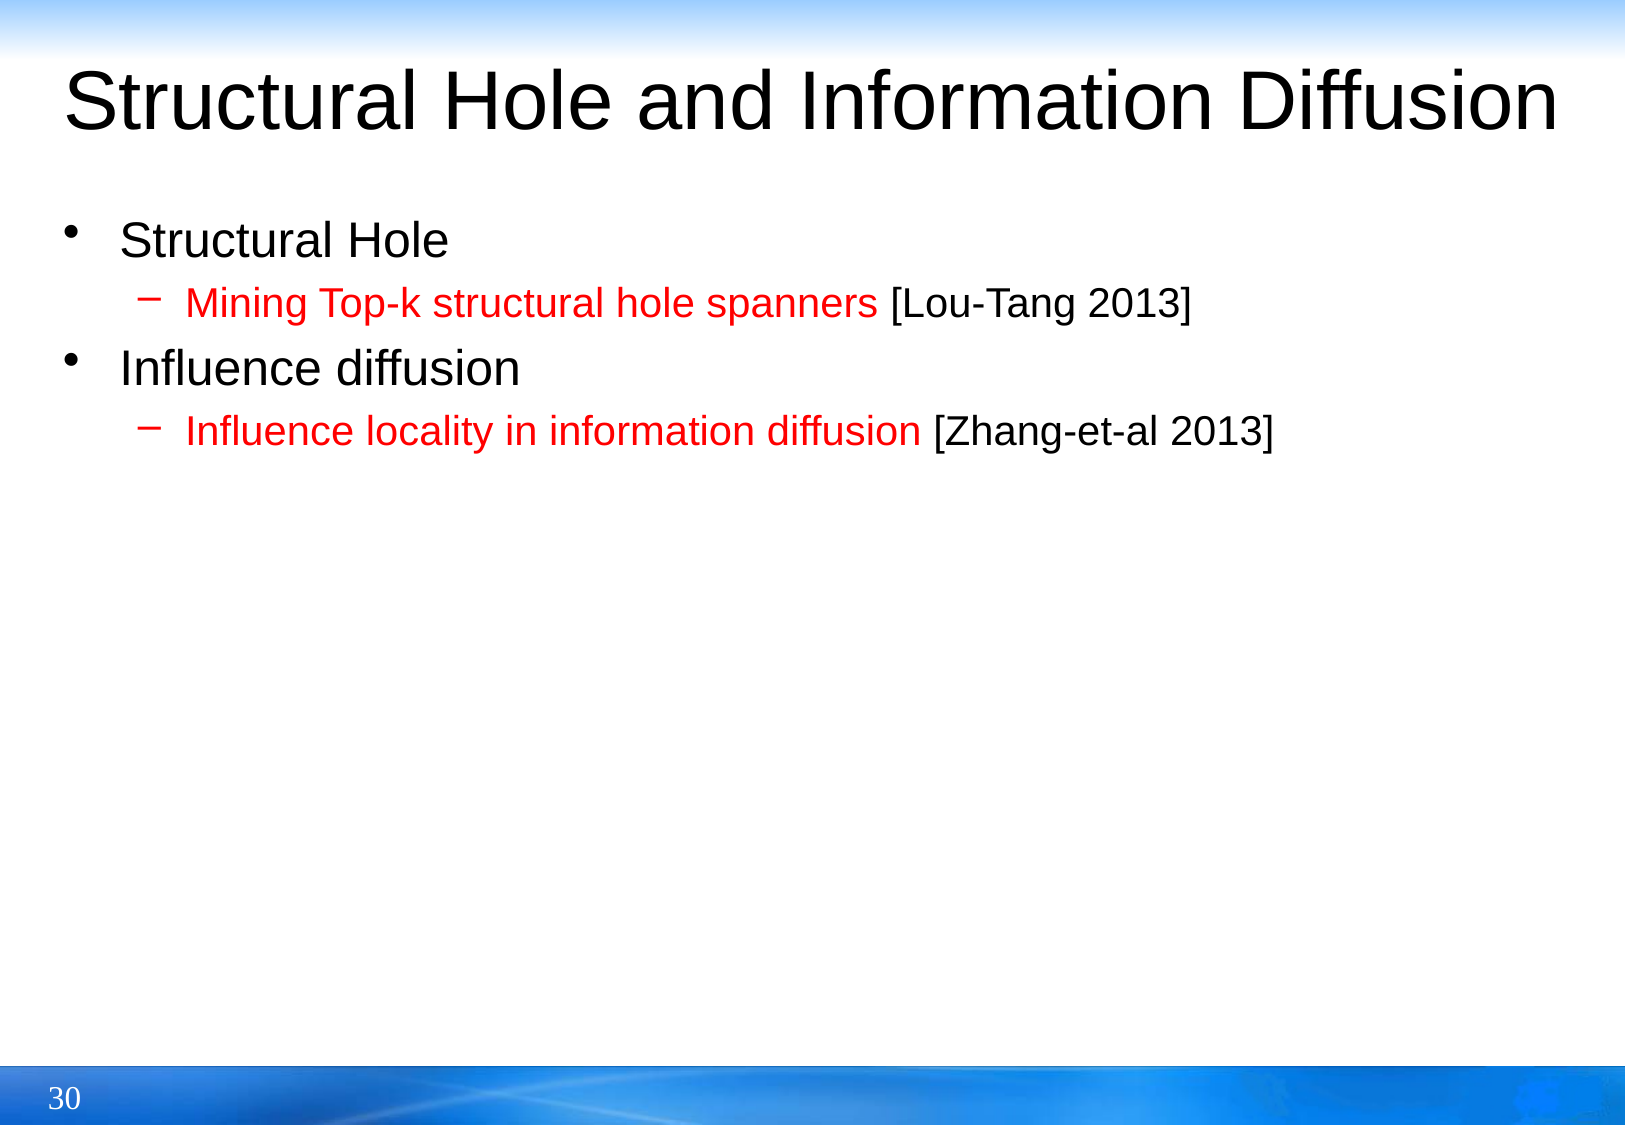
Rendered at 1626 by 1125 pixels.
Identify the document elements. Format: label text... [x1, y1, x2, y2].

picture [0, 1066, 1625, 1125]
title Structural Hole and Information Diffusion [0, 30, 1625, 162]
list Structural Hole Mining Top-k structural hole spanners [Lou-Tang 2013] Influence diffusion Influence locality in information diffusion [Zhang-et-al 2013] [47, 199, 1576, 1029]
